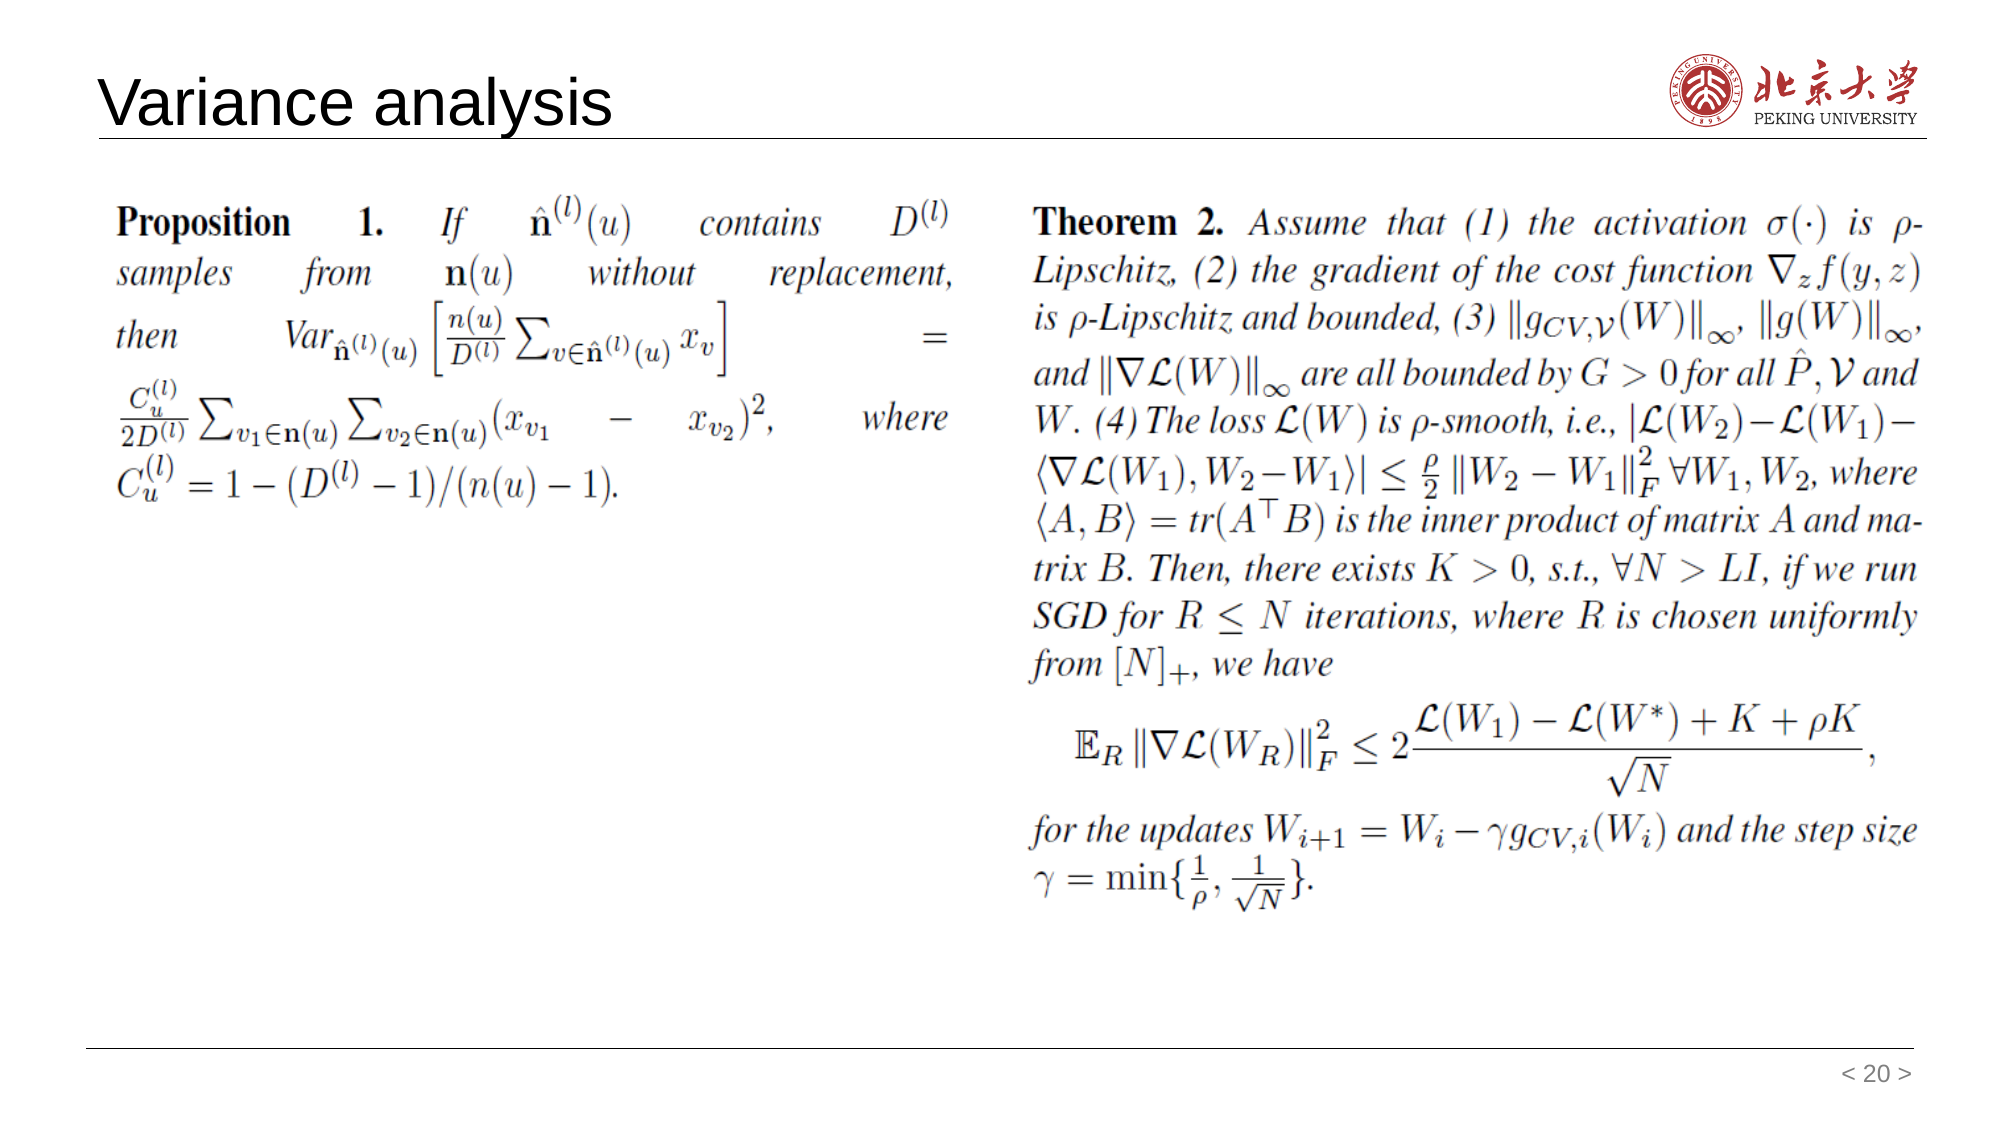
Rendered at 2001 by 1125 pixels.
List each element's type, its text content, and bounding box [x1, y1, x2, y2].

picture [1021, 189, 1934, 926]
picture [108, 189, 961, 521]
slide_number < 20 > [1477, 1048, 1928, 1097]
text_box Variance analysis [0, 51, 1230, 146]
